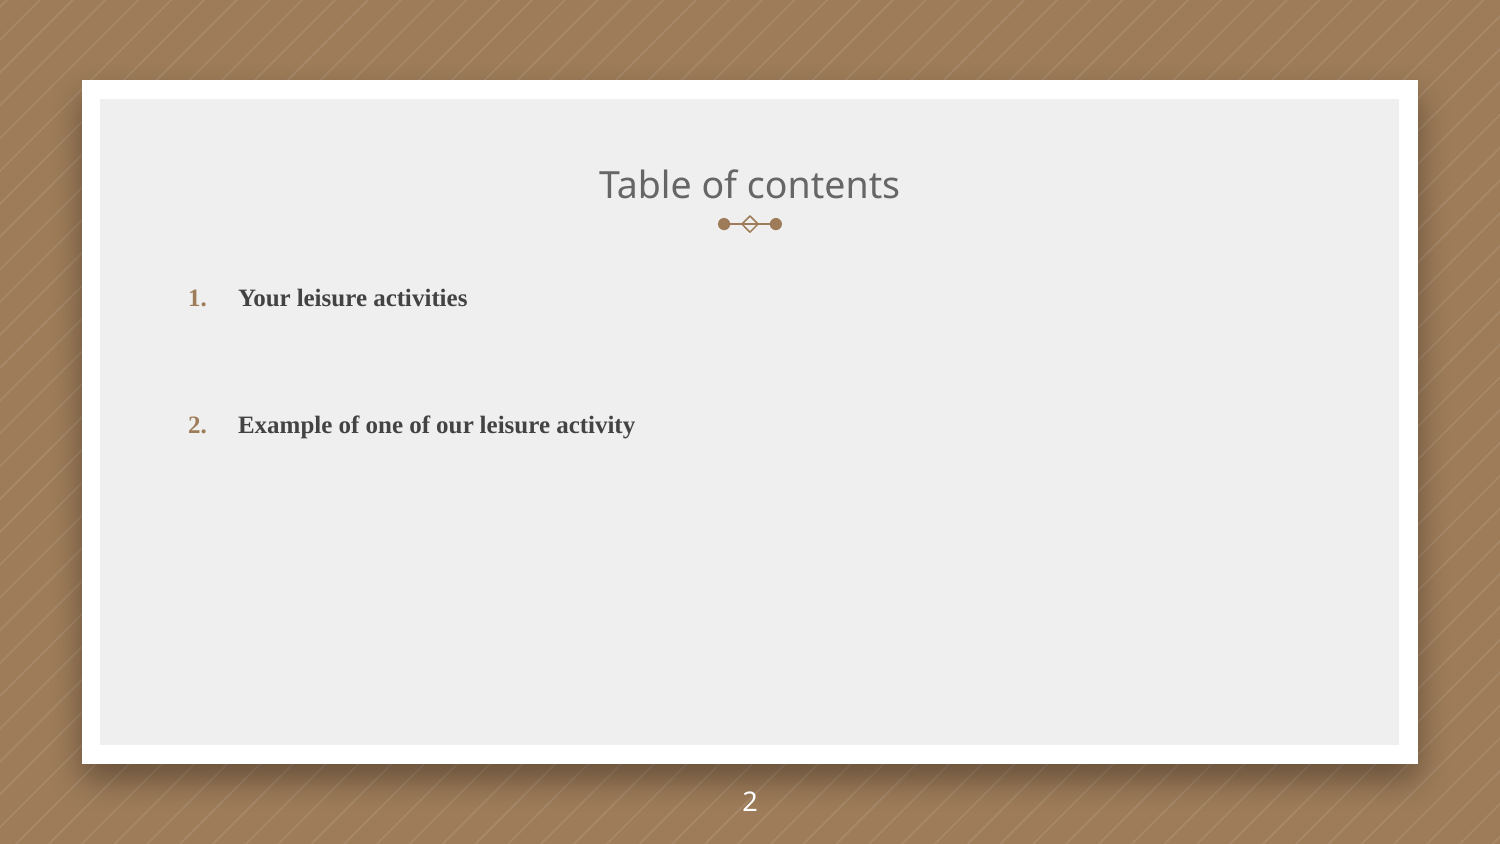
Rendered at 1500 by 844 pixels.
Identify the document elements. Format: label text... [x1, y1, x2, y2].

list Your leisure activities Example of one of our leisure activity [148, 265, 1352, 578]
title Table of contents [148, 121, 1352, 222]
slide_number 2 [0, 762, 1500, 844]
